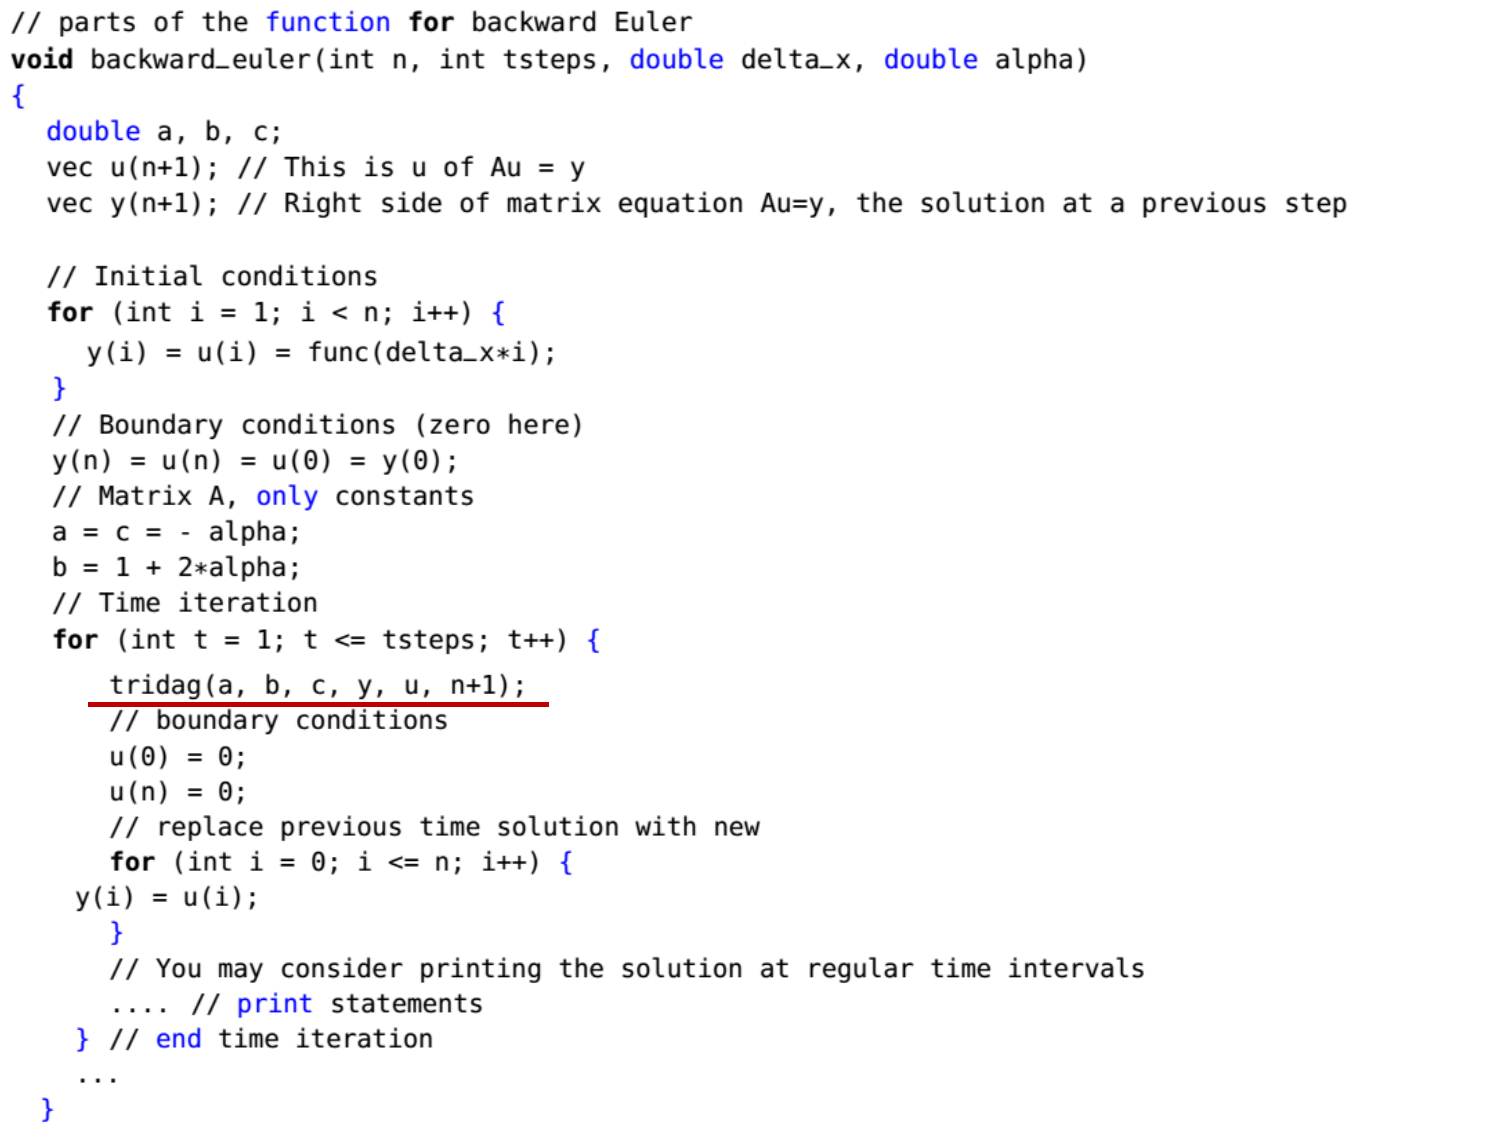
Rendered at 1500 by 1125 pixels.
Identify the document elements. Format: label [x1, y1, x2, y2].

text_box [5, 4, 1365, 1125]
